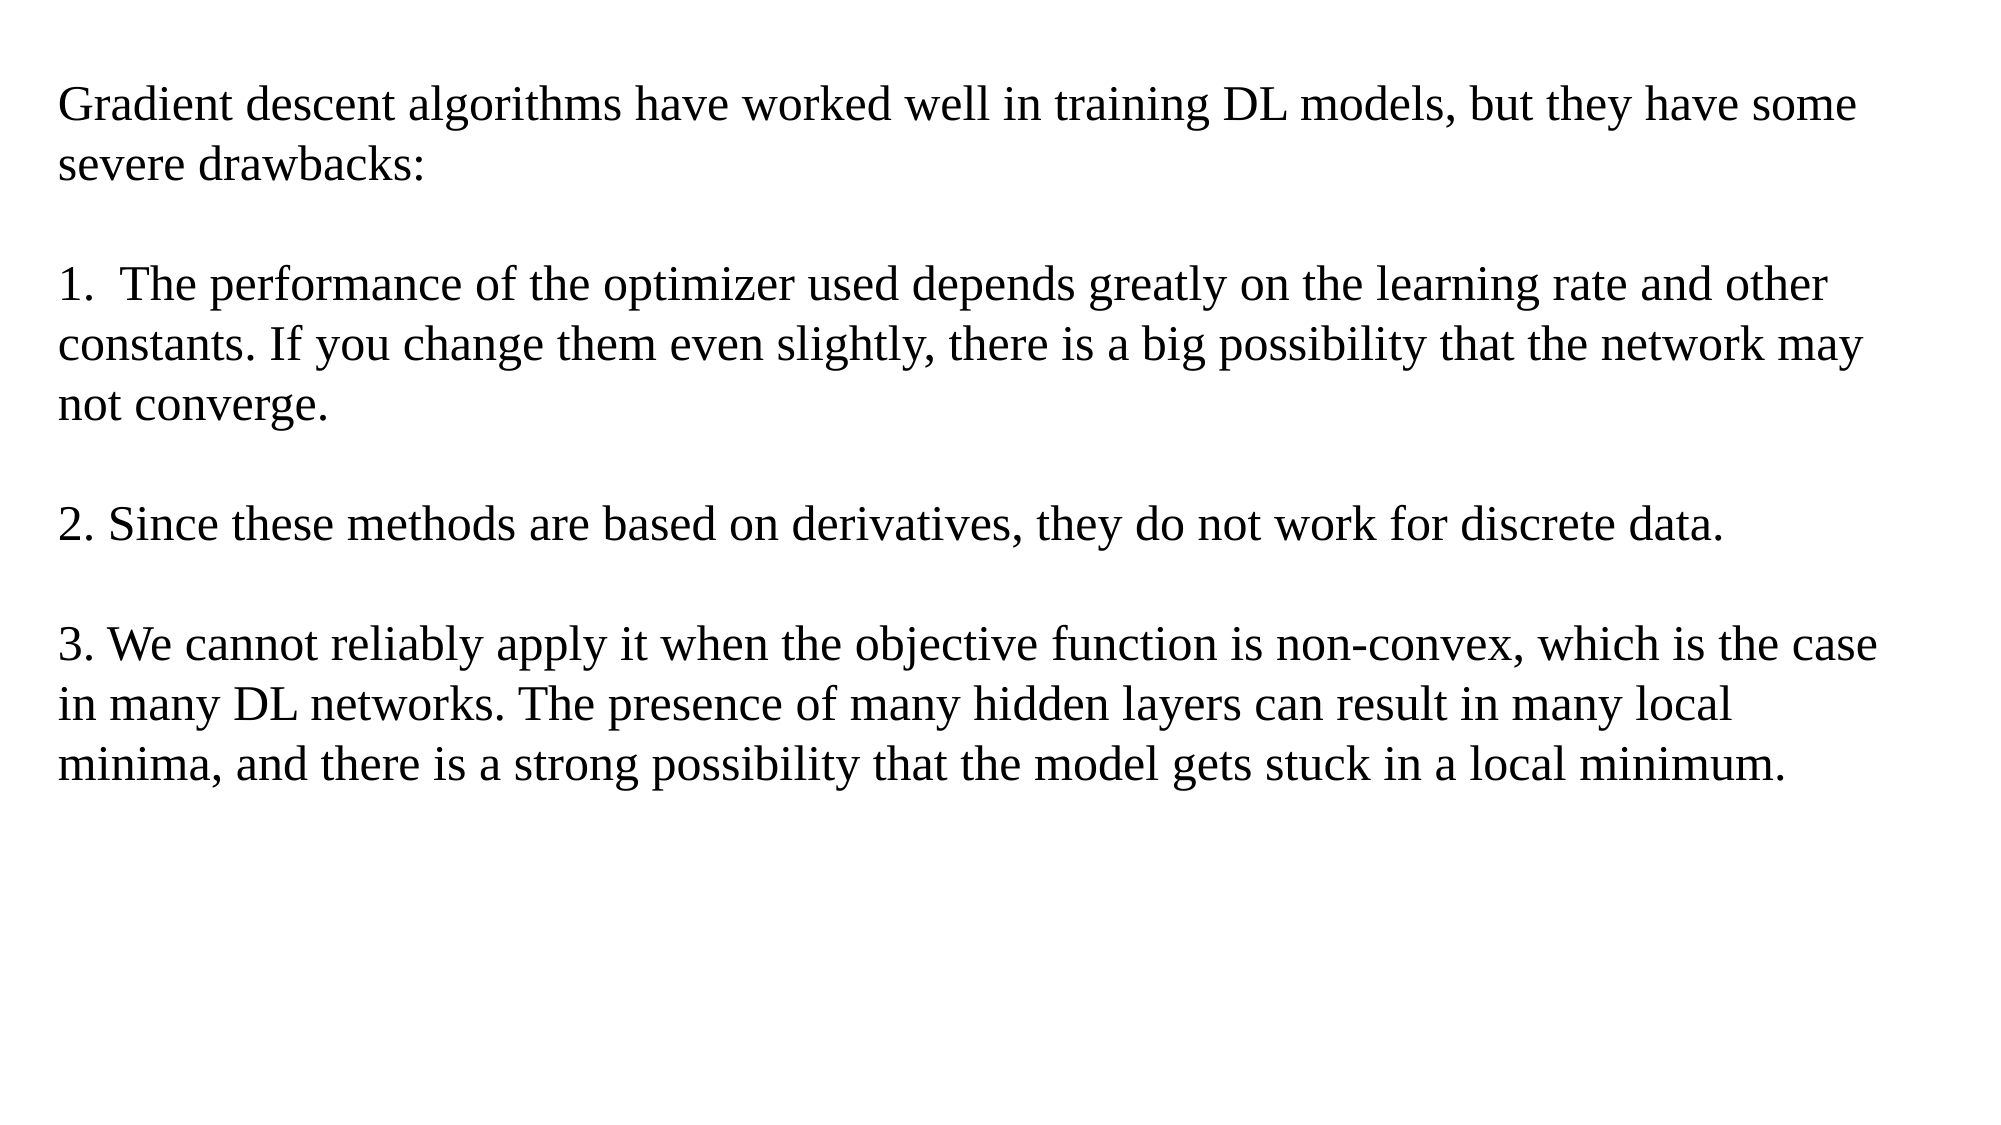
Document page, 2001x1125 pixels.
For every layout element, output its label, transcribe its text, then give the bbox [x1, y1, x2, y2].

text_box Gradient descent algorithms have worked well in training DL models, but they have some severe drawbacks: 1. The performance of the optimizer used depends greatly on the learning rate and other constants. If you change them even slightly, there is a big possibility that the network may not converge. 2. Since these methods are based on derivatives, they do not work for discrete data. 3. We cannot reliably apply it when the objective function is non-convex, which is the case in many DL networks. The presence of many hidden layers can result in many local minima, and there is a strong possibility that the model gets stuck in a local minimum. [43, 63, 1913, 979]
